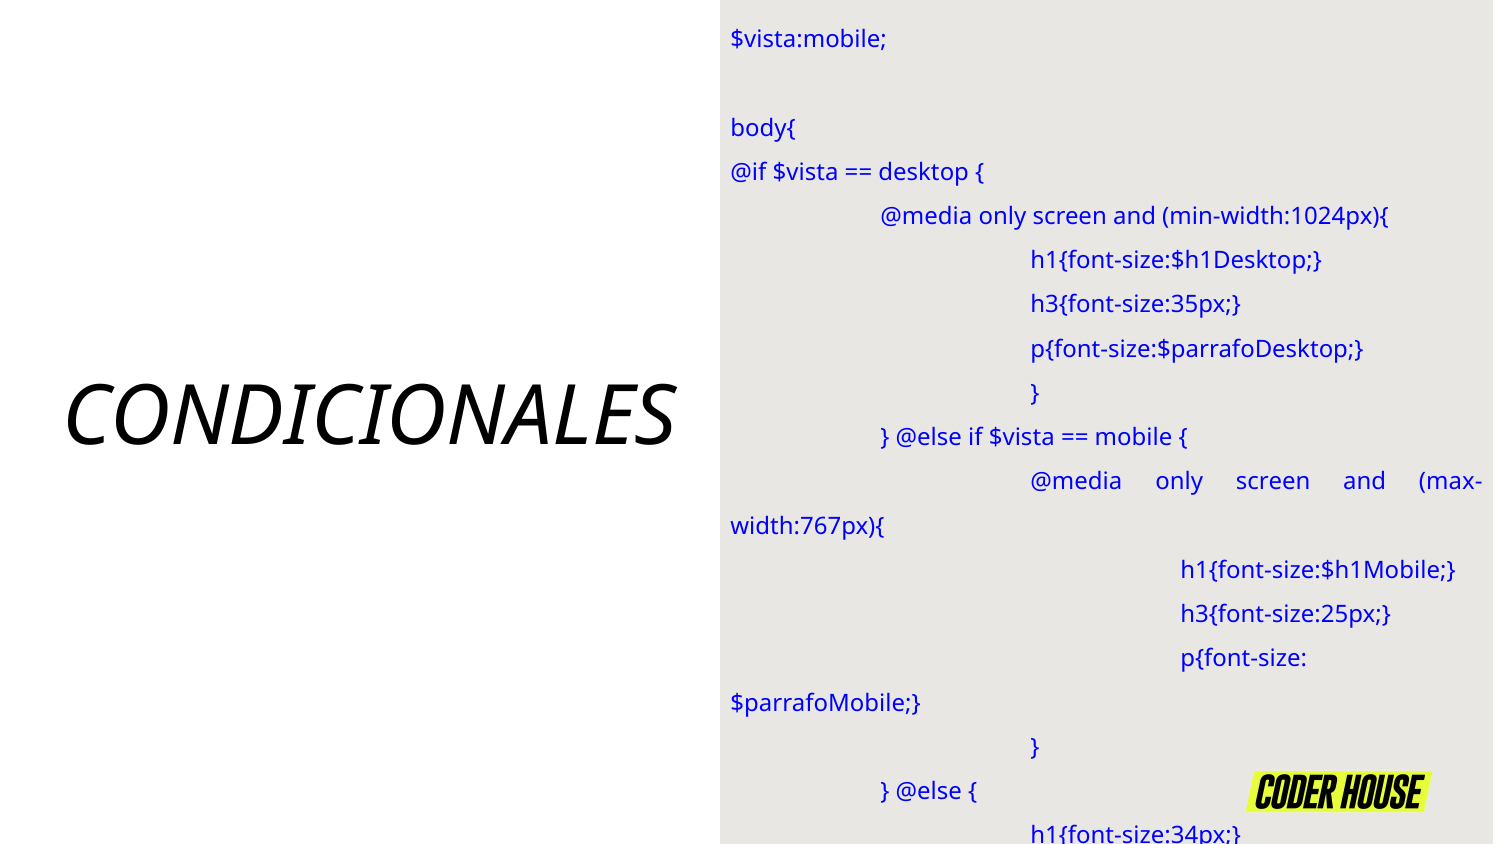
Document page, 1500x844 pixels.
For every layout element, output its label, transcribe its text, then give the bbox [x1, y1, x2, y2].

text_box CONDICIONALES [0, 331, 1015, 446]
picture [1241, 764, 1437, 819]
table_header $vista:mobile; body{ @if $vista == desktop { @media only screen and (min-width:1024px){ h1{font-size:$h1Desktop;} h3{font-size:35px;} p{font-size:$parrafoDesktop;} } } @else if $vista == mobile { @media only screen and (max-width:767px){ h1{font-size:$h1Mobile;} h3{font-size:25px;} p{font-size:$parrafoMobile;} } } @else { h1{font-size:34px;} h3{font-size:25px;} p{font-size:20px;} } } [720, 0, 1493, 844]
